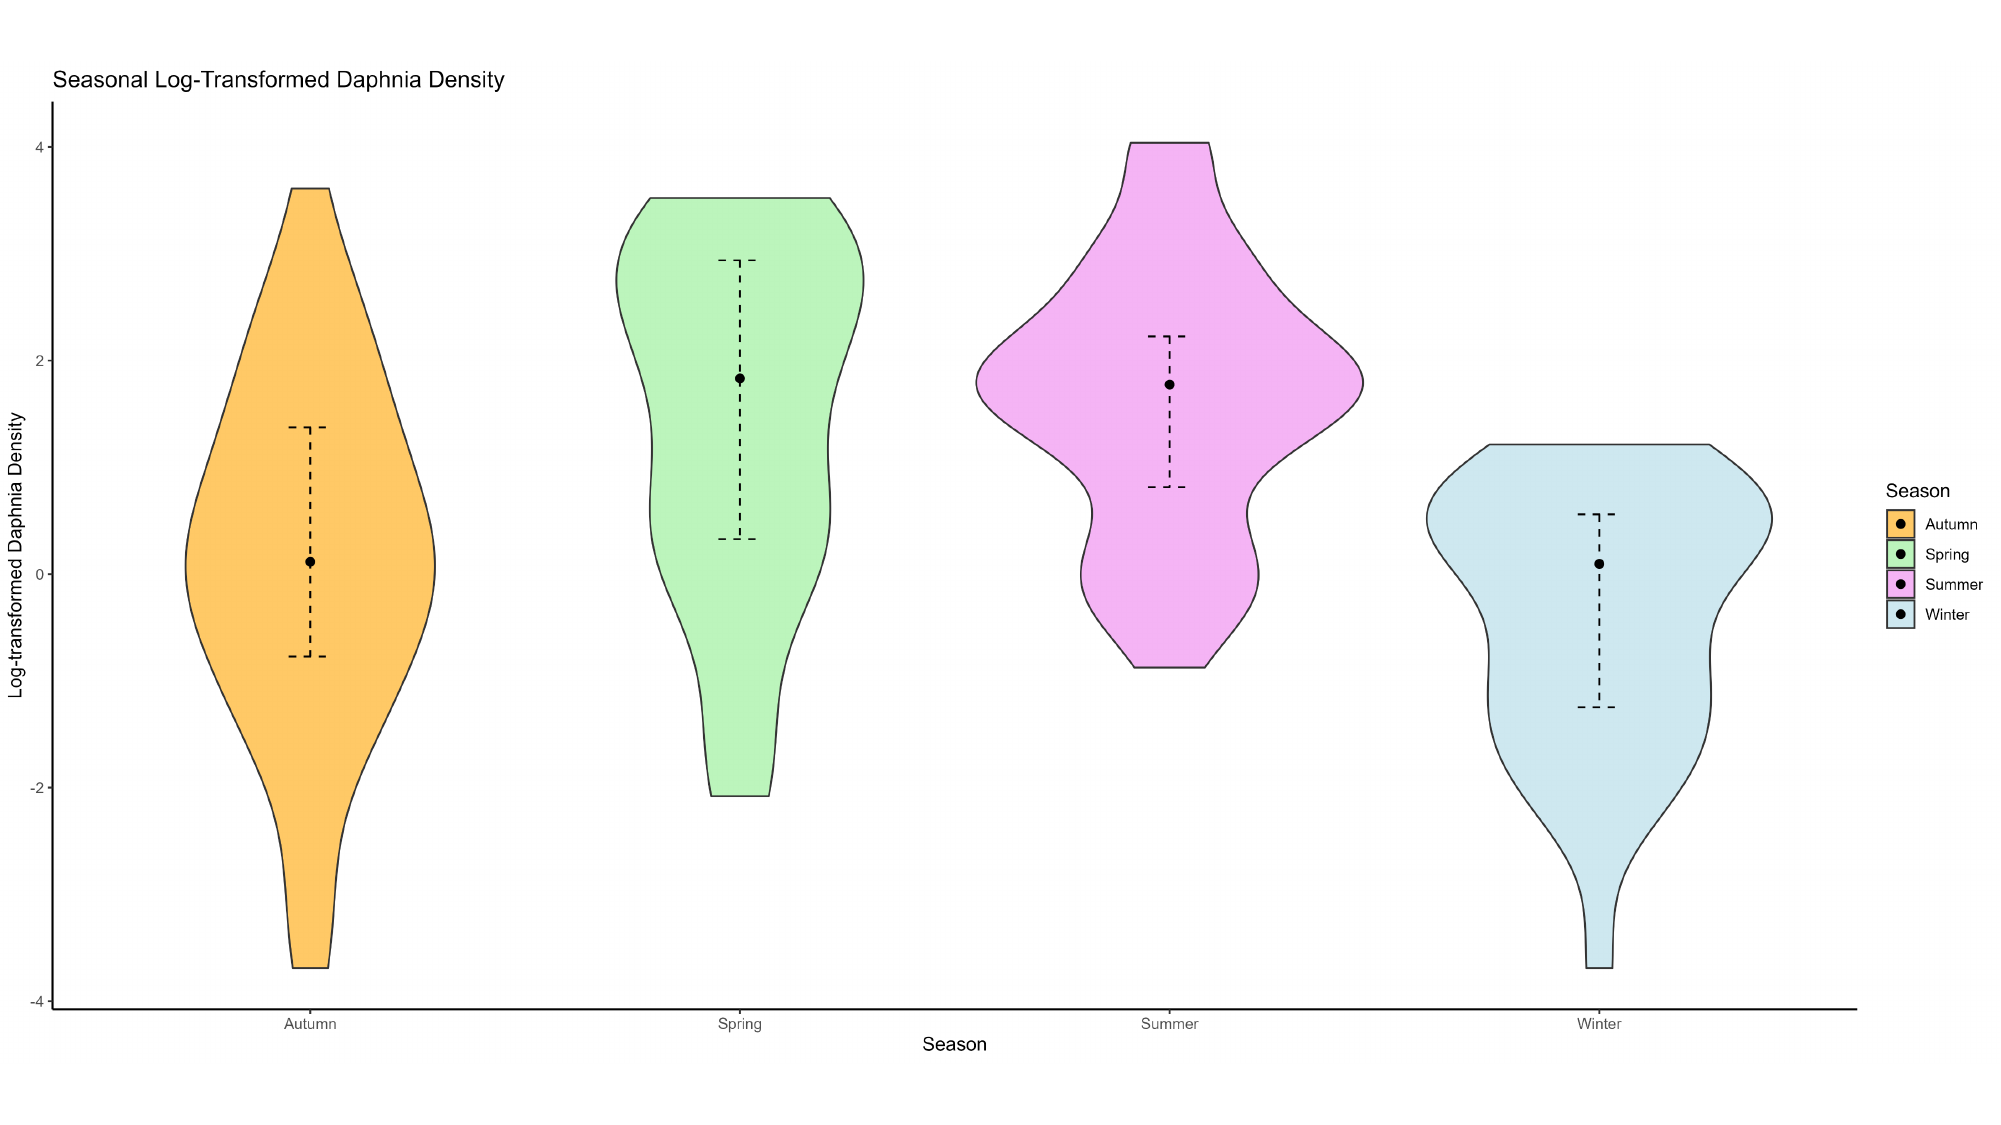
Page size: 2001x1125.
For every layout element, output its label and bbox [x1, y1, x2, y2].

list [0, 61, 2000, 1064]
